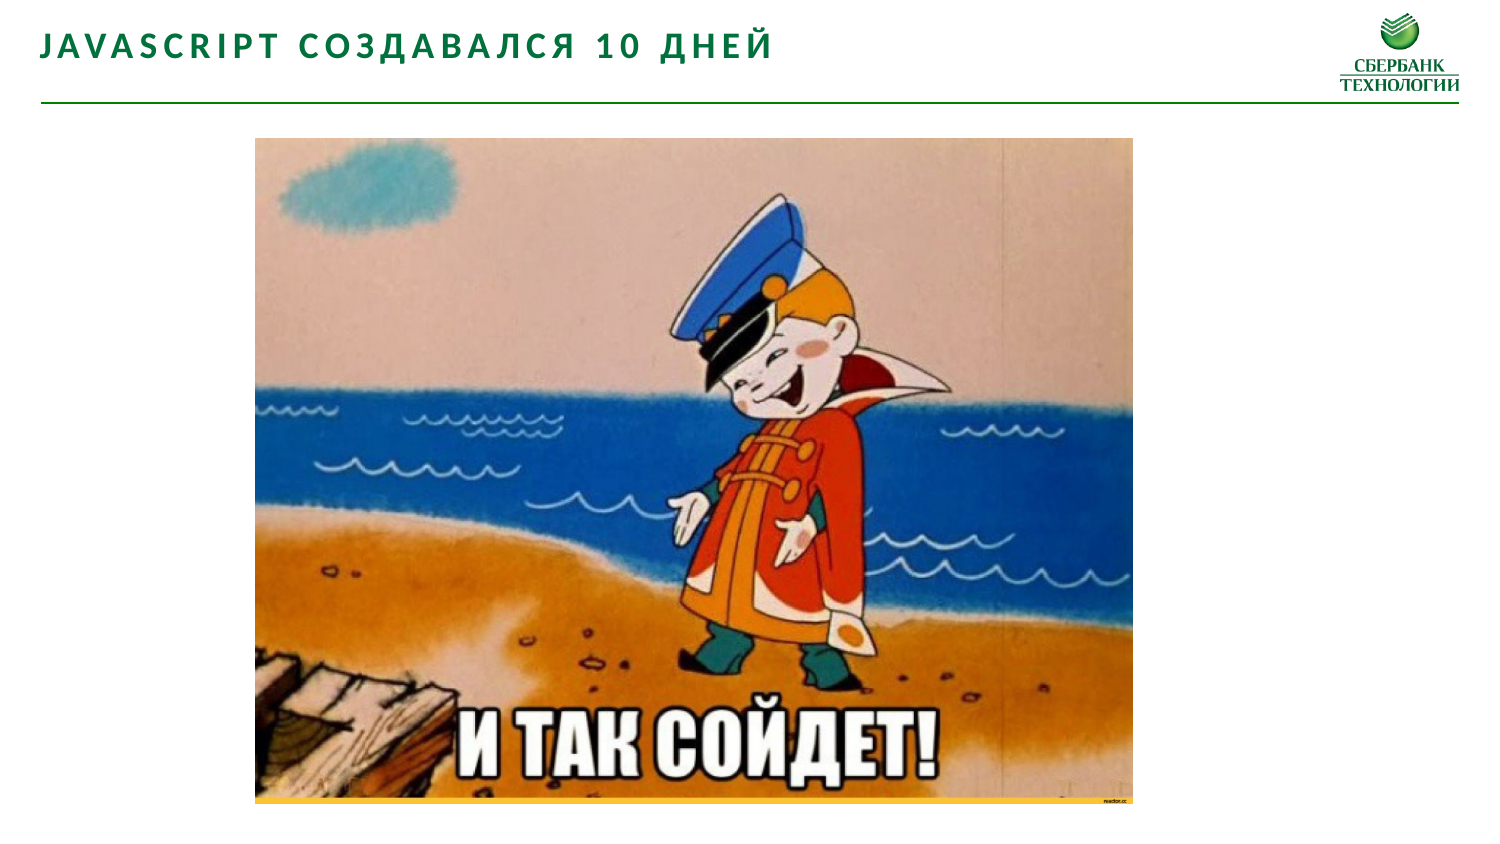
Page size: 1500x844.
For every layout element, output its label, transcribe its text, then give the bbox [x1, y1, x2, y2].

list JavaScript Создавался 10 дней [39, 13, 1115, 67]
picture [254, 138, 1134, 804]
picture [1340, 13, 1459, 91]
